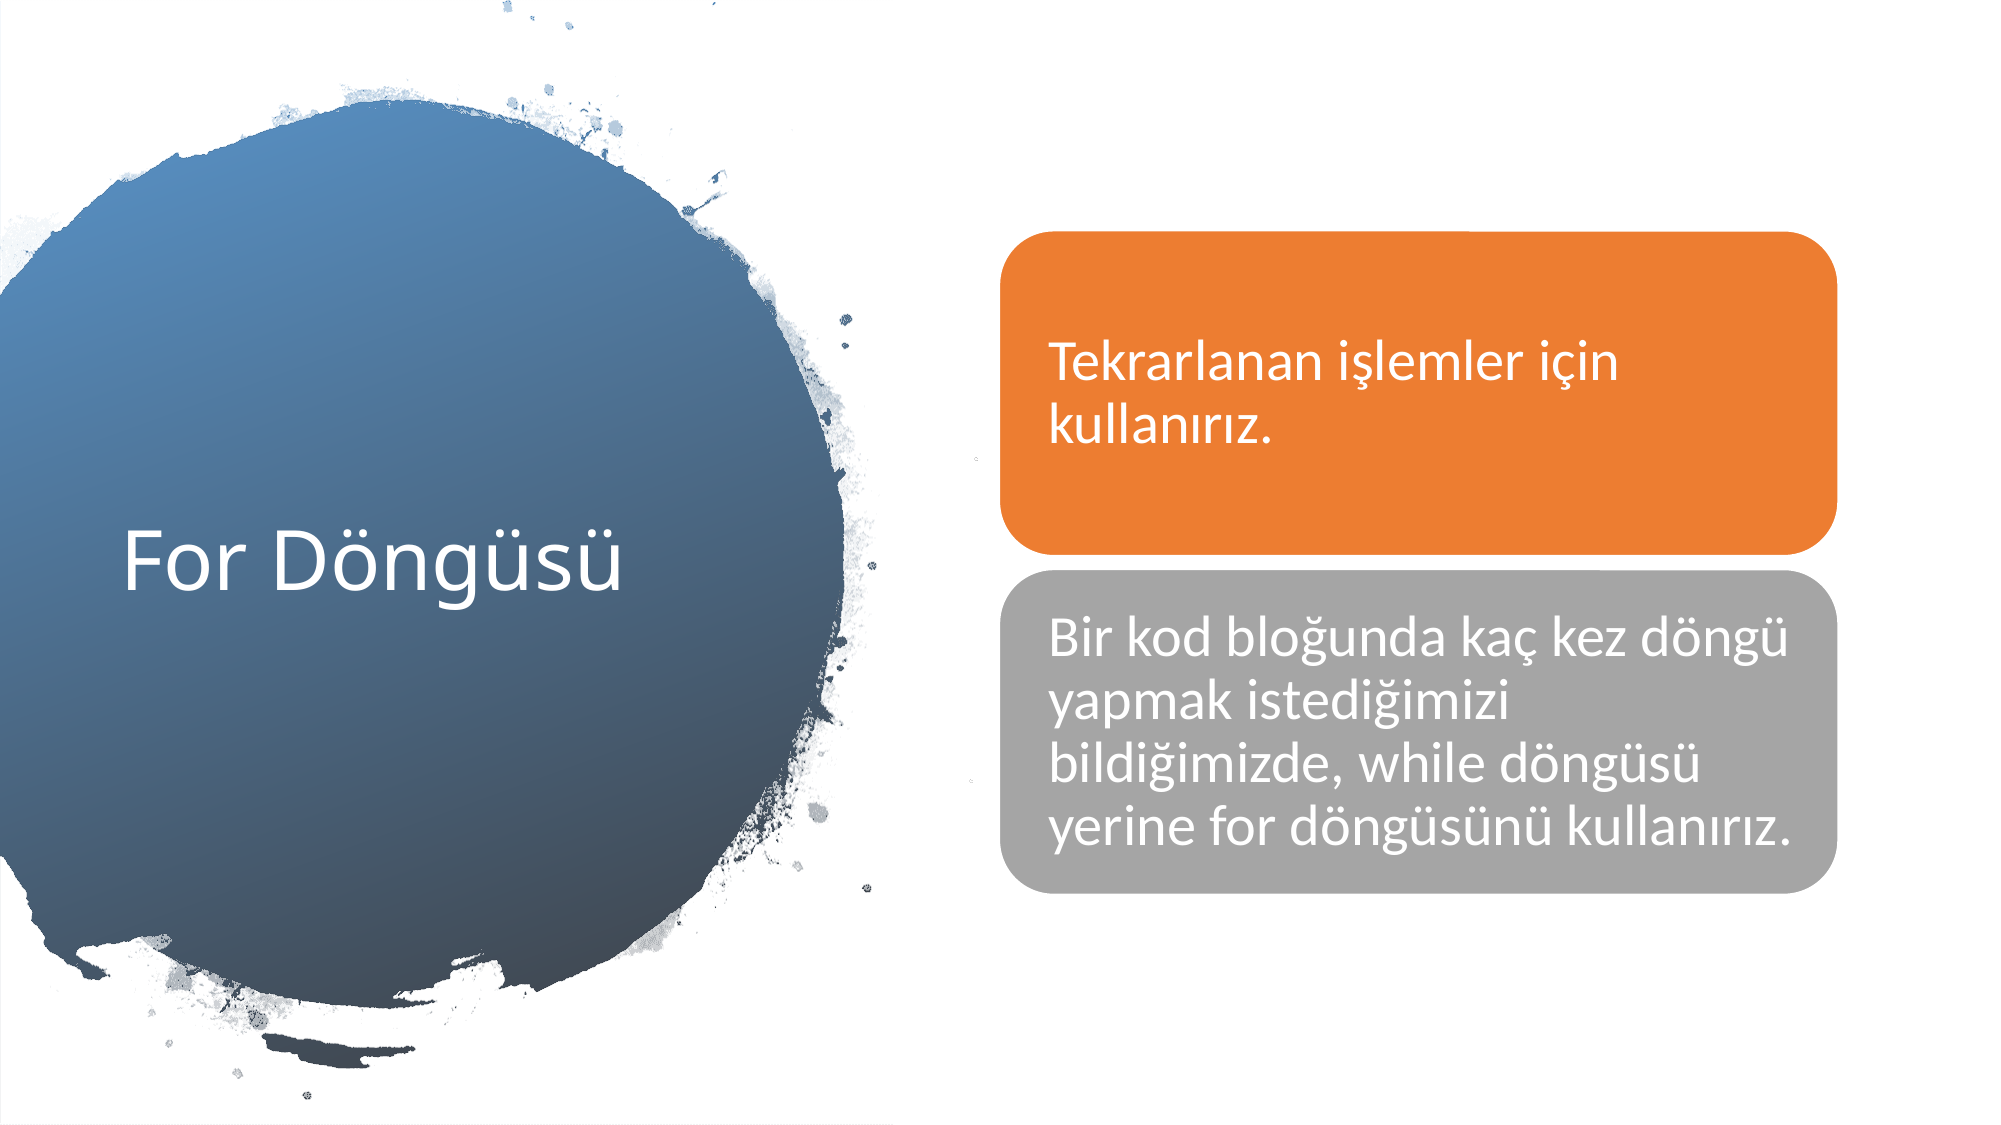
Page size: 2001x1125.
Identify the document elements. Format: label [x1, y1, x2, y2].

list [999, 156, 1839, 969]
picture [0, 0, 2000, 1125]
